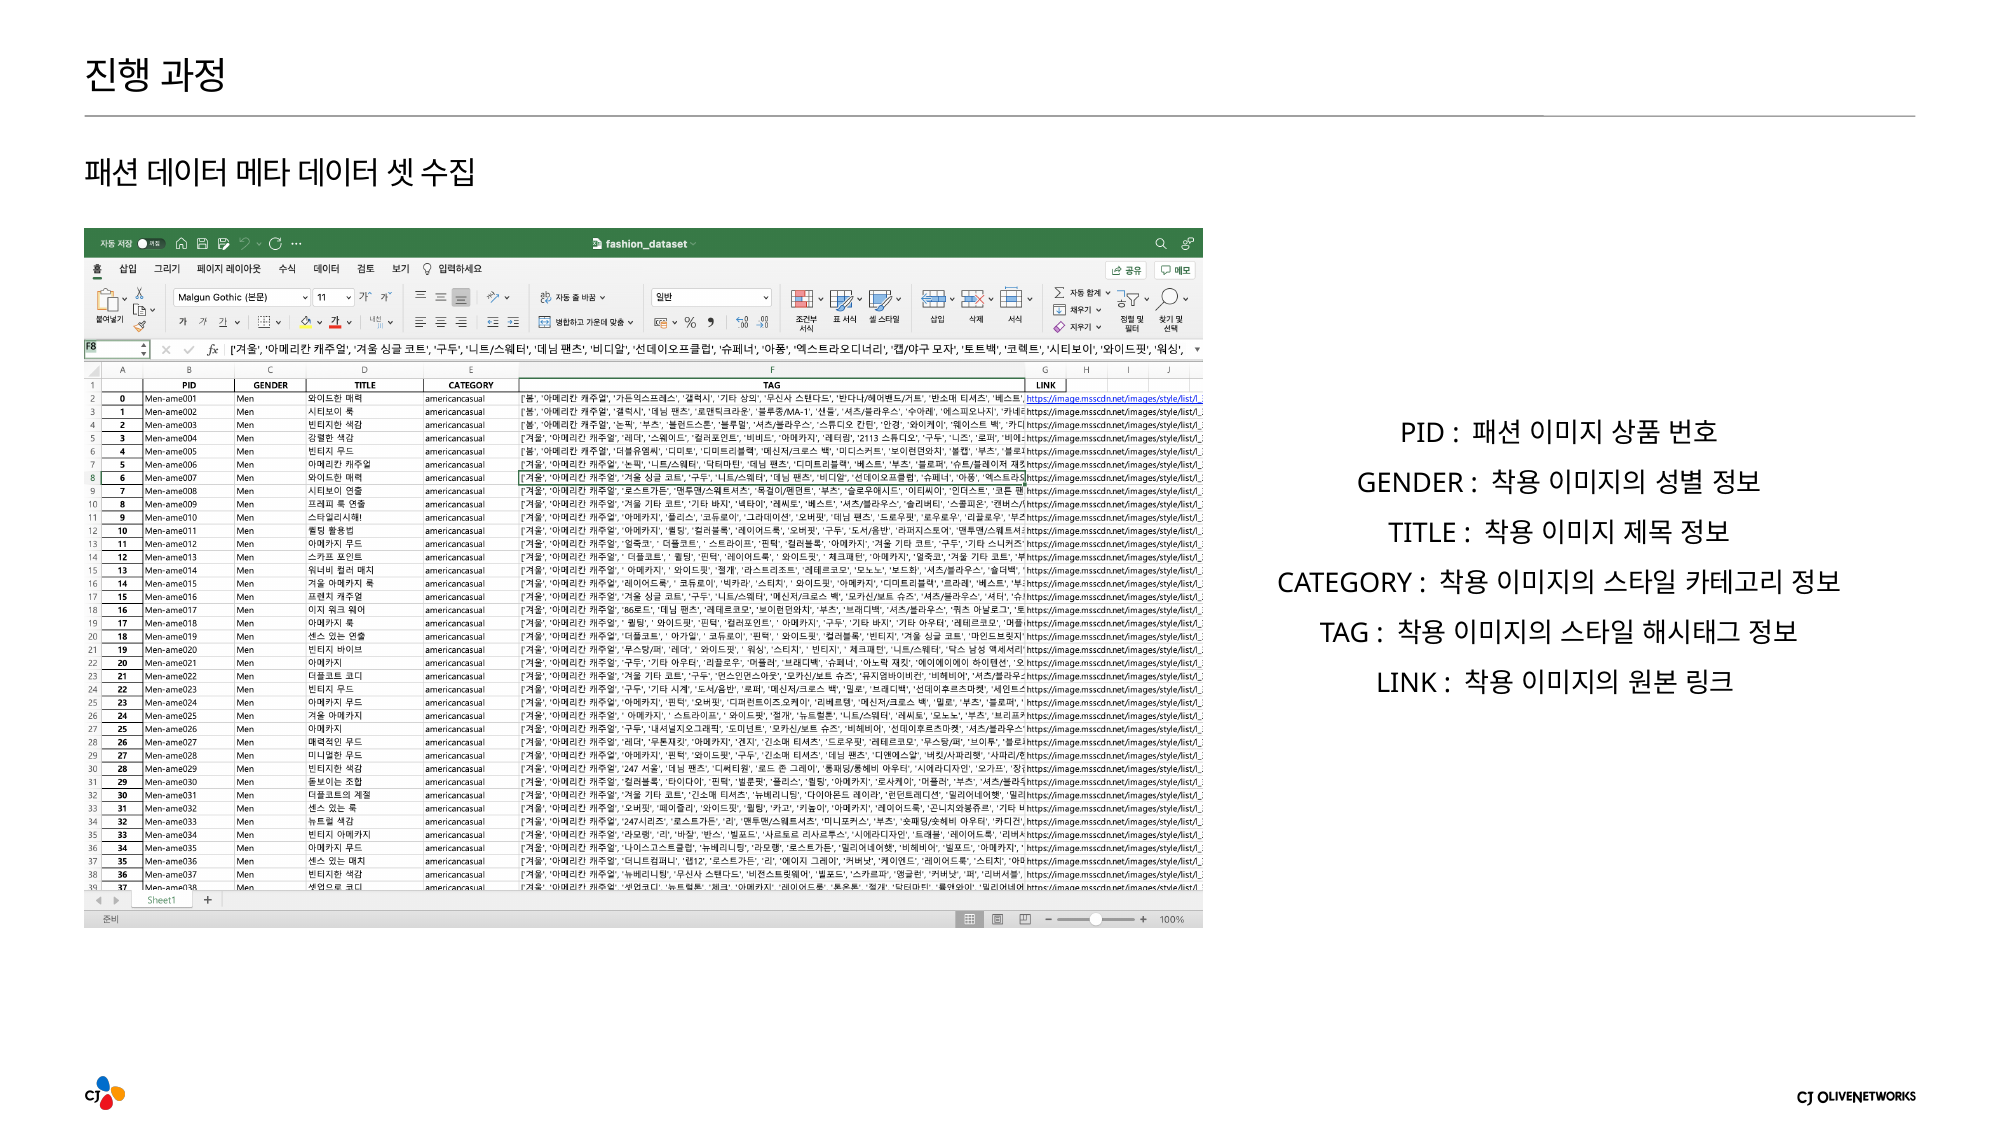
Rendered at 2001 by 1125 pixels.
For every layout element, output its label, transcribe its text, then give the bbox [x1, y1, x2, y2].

list 패션 데이터 메타 데이터 셋 수집 [84, 149, 1916, 229]
text_box PID : 패션 이미지 상품 번호 GENDER : 착용 이미지의 성별 정보 TITLE : 착용 이미지 제목 정보 CATEGORY : 착용 이미지의 스타일 카테고리 정보 TAG : 착용 이미지의 스타일 해시태그 정보 LINK : 착용 이미지의 원본 링크 [1203, 411, 1921, 507]
picture [80, 1071, 130, 1115]
picture [84, 228, 1203, 928]
list 진행 과정 [84, 45, 1591, 110]
picture [1797, 1091, 1916, 1106]
